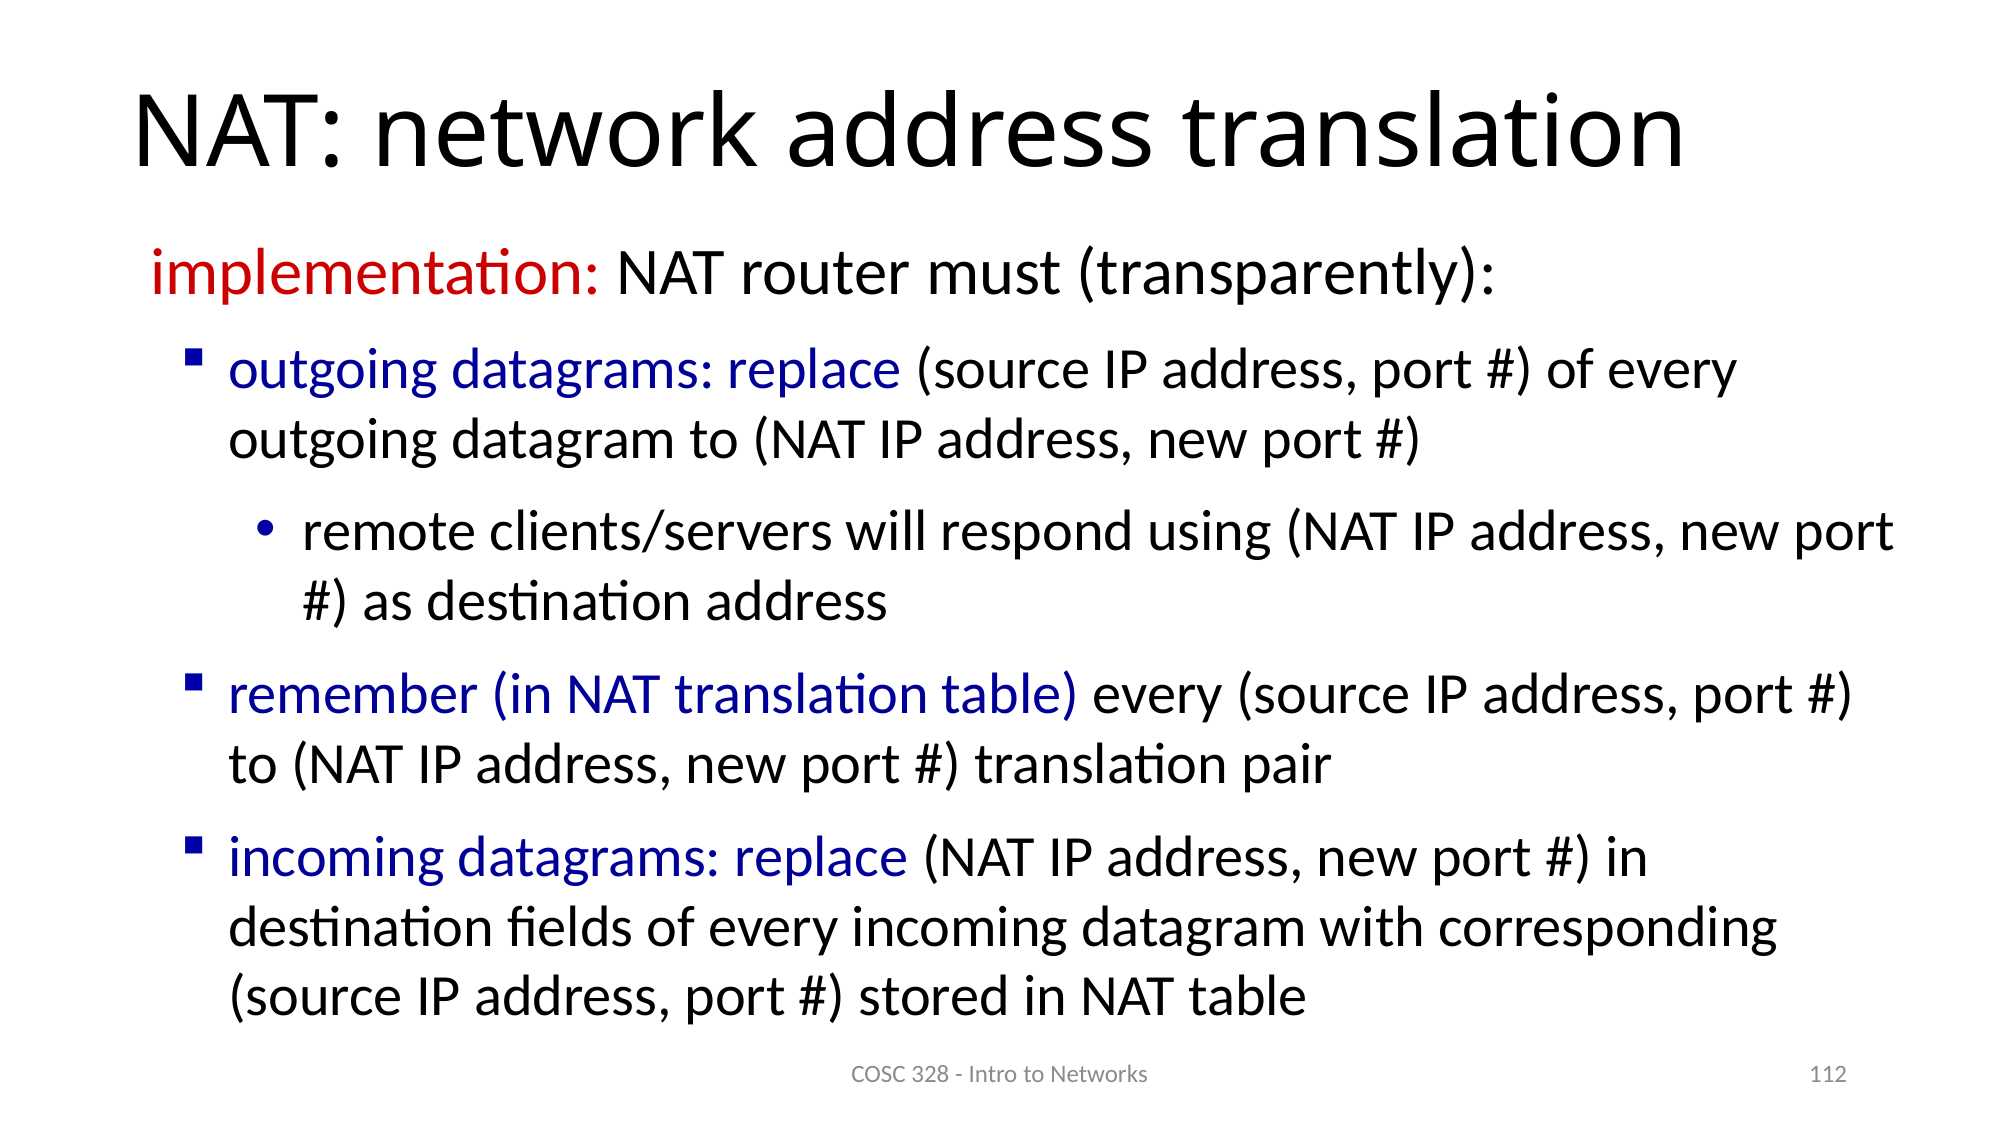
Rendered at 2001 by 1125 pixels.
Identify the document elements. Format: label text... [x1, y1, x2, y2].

footer COSC 328 - Intro to Networks [662, 1042, 1338, 1103]
title NAT: network address translation [115, 46, 1841, 222]
slide_number 112 [1412, 1042, 1863, 1103]
text_box implementation: NAT router must (transparently): outgoing datagrams: replace (source IP address, port #) of every outgoing datagram to (NAT IP address, new port #) remote clients/servers will respond using (NAT IP address, new port #) as destination address remember (in NAT translation table) every (source IP address, port #) to (NAT IP address, new port #) translation pair incoming datagrams: replace (NAT IP address, new port #) in destination fields of every incoming datagram with corresponding (source IP address, port #) stored in NAT table [99, 235, 1920, 1087]
